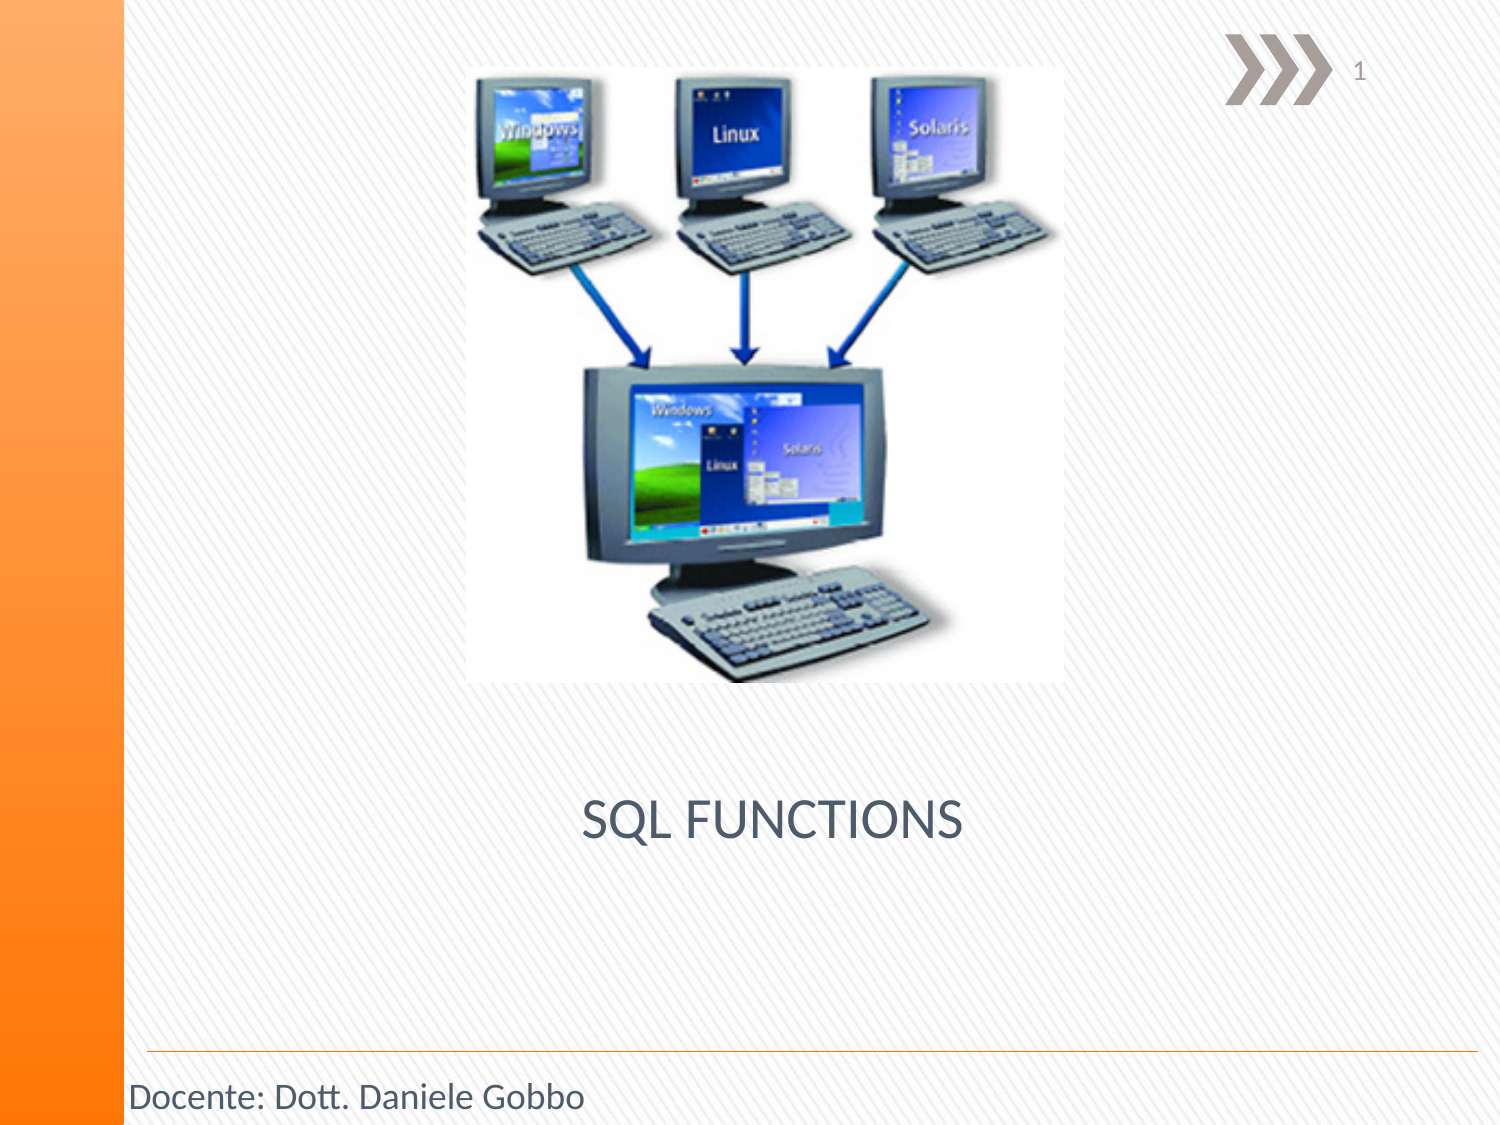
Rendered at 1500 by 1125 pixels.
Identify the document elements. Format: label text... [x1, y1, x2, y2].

picture [123, 0, 1500, 1125]
slide_number 1 [1337, 38, 1466, 99]
text_box SQL FUNCTIONS [0, 771, 1462, 858]
text_box Docente: Dott. Daniele Gobbo Modulo 3 [113, 1064, 1445, 1125]
